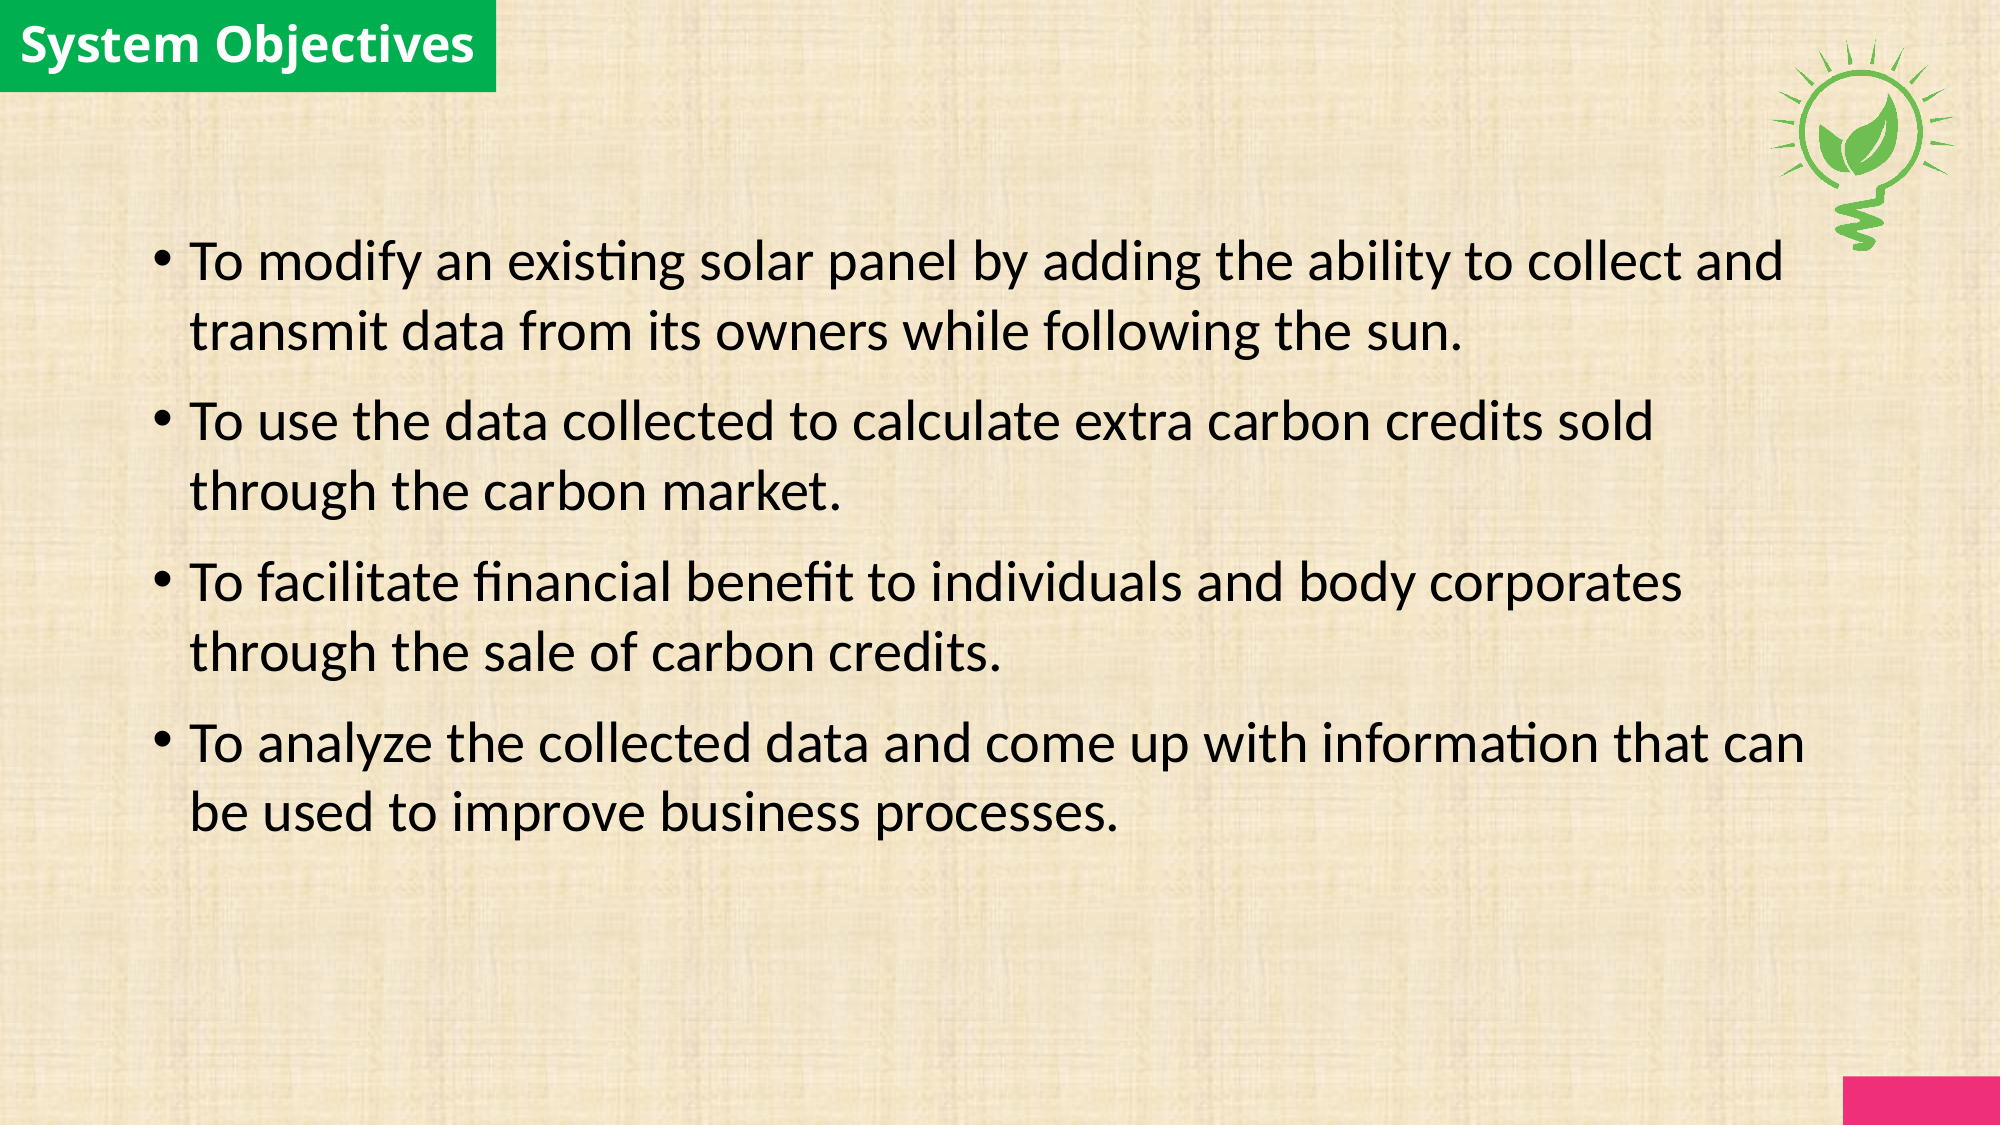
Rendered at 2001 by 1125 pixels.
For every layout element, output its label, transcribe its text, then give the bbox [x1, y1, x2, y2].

text_box System Objectives [0, 0, 497, 93]
list To modify an existing solar panel by adding the ability to collect and transmit data from its owners while following the sun. To use the data collected to calculate extra carbon credits sold through the carbon market. To facilitate financial benefit to individuals and body corporates through the sale of carbon credits. To analyze the collected data and come up with information that can be used to improve business processes. [137, 214, 1863, 1046]
text_box [1842, 1075, 2000, 1125]
picture [1760, 37, 1965, 251]
